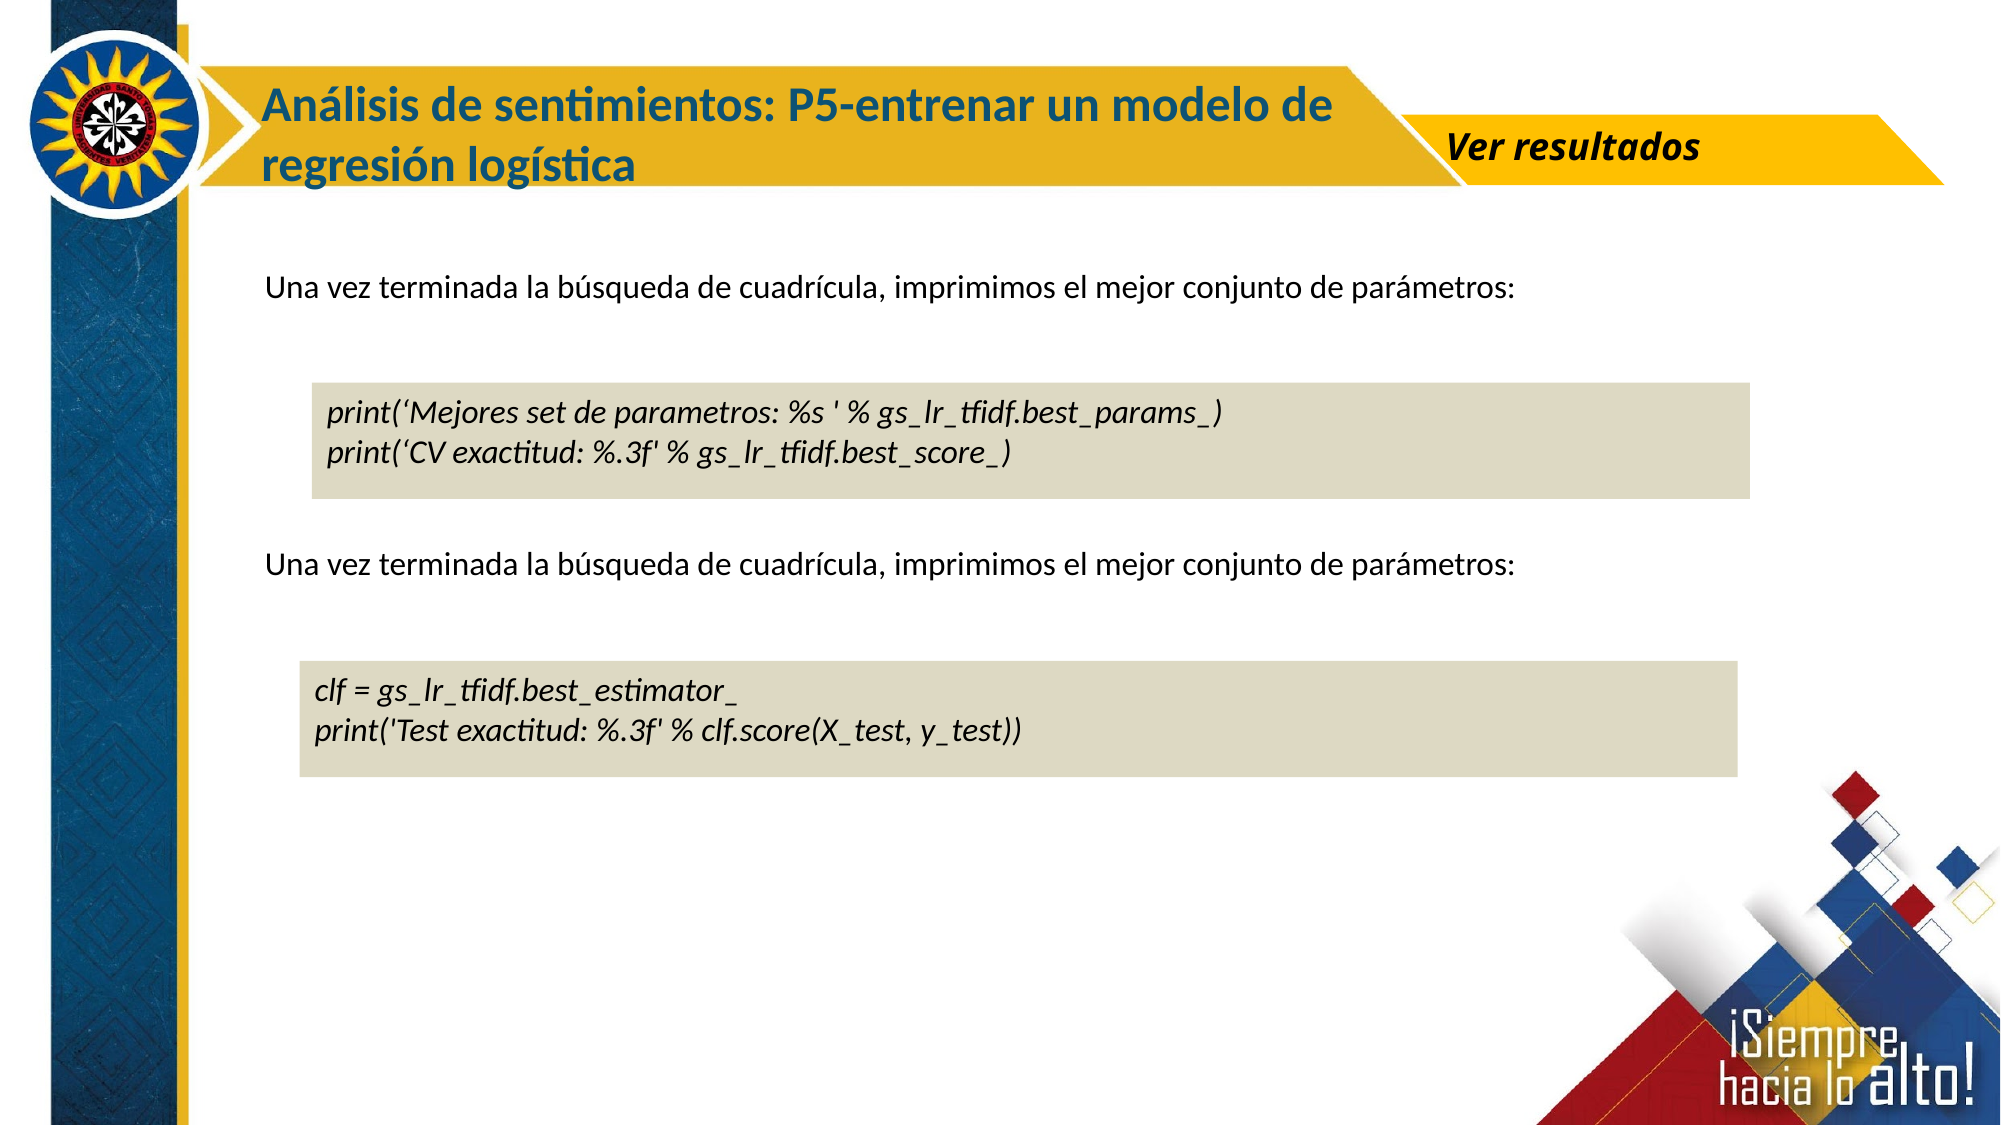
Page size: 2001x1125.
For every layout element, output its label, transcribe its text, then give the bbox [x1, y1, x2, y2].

text_box print(‘Mejores set de parametros: %s ' % gs_lr_tfidf.best_params_) print(‘CV exactitud: %.3f' % gs_lr_tfidf.best_score_) [311, 382, 1750, 499]
text_box [1459, 148, 1945, 186]
text_box clf = gs_lr_tfidf.best_estimator_ print('Test exactitud: %.3f' % clf.score(X_test, y_test)) [299, 660, 1738, 778]
text_box Análisis de sentimientos: P5-entrenar un modelo de regresión logística [249, 65, 1391, 197]
text_box Una vez terminada la búsqueda de cuadrícula, imprimimos el mejor conjunto de parámetros: [249, 534, 1750, 590]
text_box Ver resultados [1430, 115, 1910, 176]
text_box [1400, 114, 1878, 146]
text_box Una vez terminada la búsqueda de cuadrícula, imprimimos el mejor conjunto de parámetros: [249, 257, 1750, 313]
picture [0, 0, 2001, 1125]
